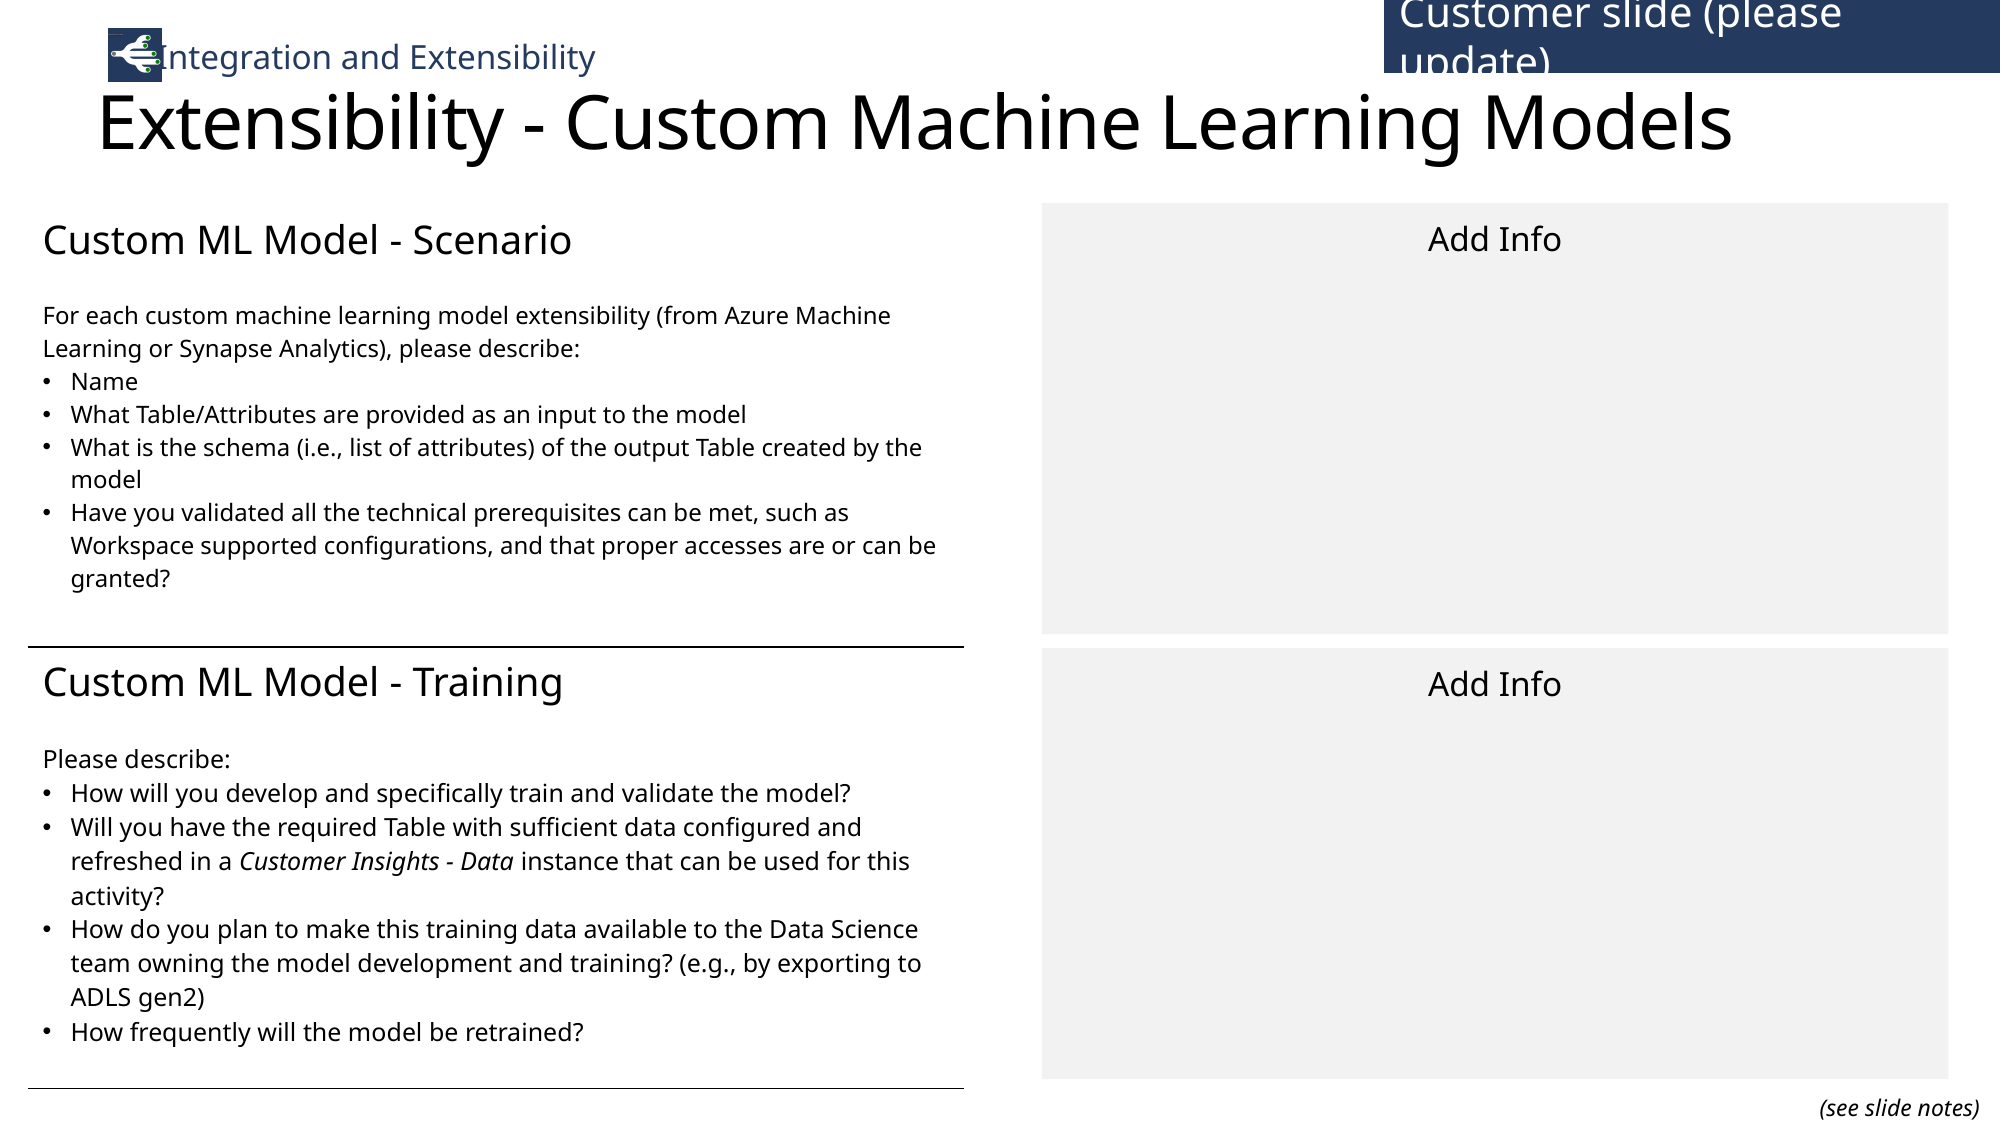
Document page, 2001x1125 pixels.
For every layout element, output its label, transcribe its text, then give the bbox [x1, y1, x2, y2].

text_box Integration and Extensibility [162, 36, 597, 77]
title Extensibility - Custom Machine Learning Models [96, 75, 1904, 166]
text_box Add Info [1041, 202, 1949, 635]
table_header Custom ML Model - Scenario For each custom machine learning model extensibility (from Azure Machine Learning or Synapse Analytics), please describe: Name What Table/Attributes are provided as an input to the model What is the schema (i.e., list of attributes) of the output Table created by the model Have you validated all the technical prerequisites can be met, such as Workspace supported configurations, and that proper accesses are or can be granted? [28, 205, 964, 646]
text_box Add Info [1041, 647, 1949, 1080]
table_cell Custom ML Model - Training Please describe: How will you develop and specifically train and validate the model? Will you have the required Table with sufficient data configured and refreshed in a Customer Insights - Data instance that can be used for this activity? How do you plan to make this training data available to the Data Science team owning the model development and training? (e.g., by exporting to ADLS gen2) How frequently will the model be retrained? [28, 648, 964, 1088]
text_box Customer slide (please update) [1383, 0, 2000, 74]
picture [108, 28, 162, 82]
text_box (see slide notes) [1803, 1093, 1997, 1121]
